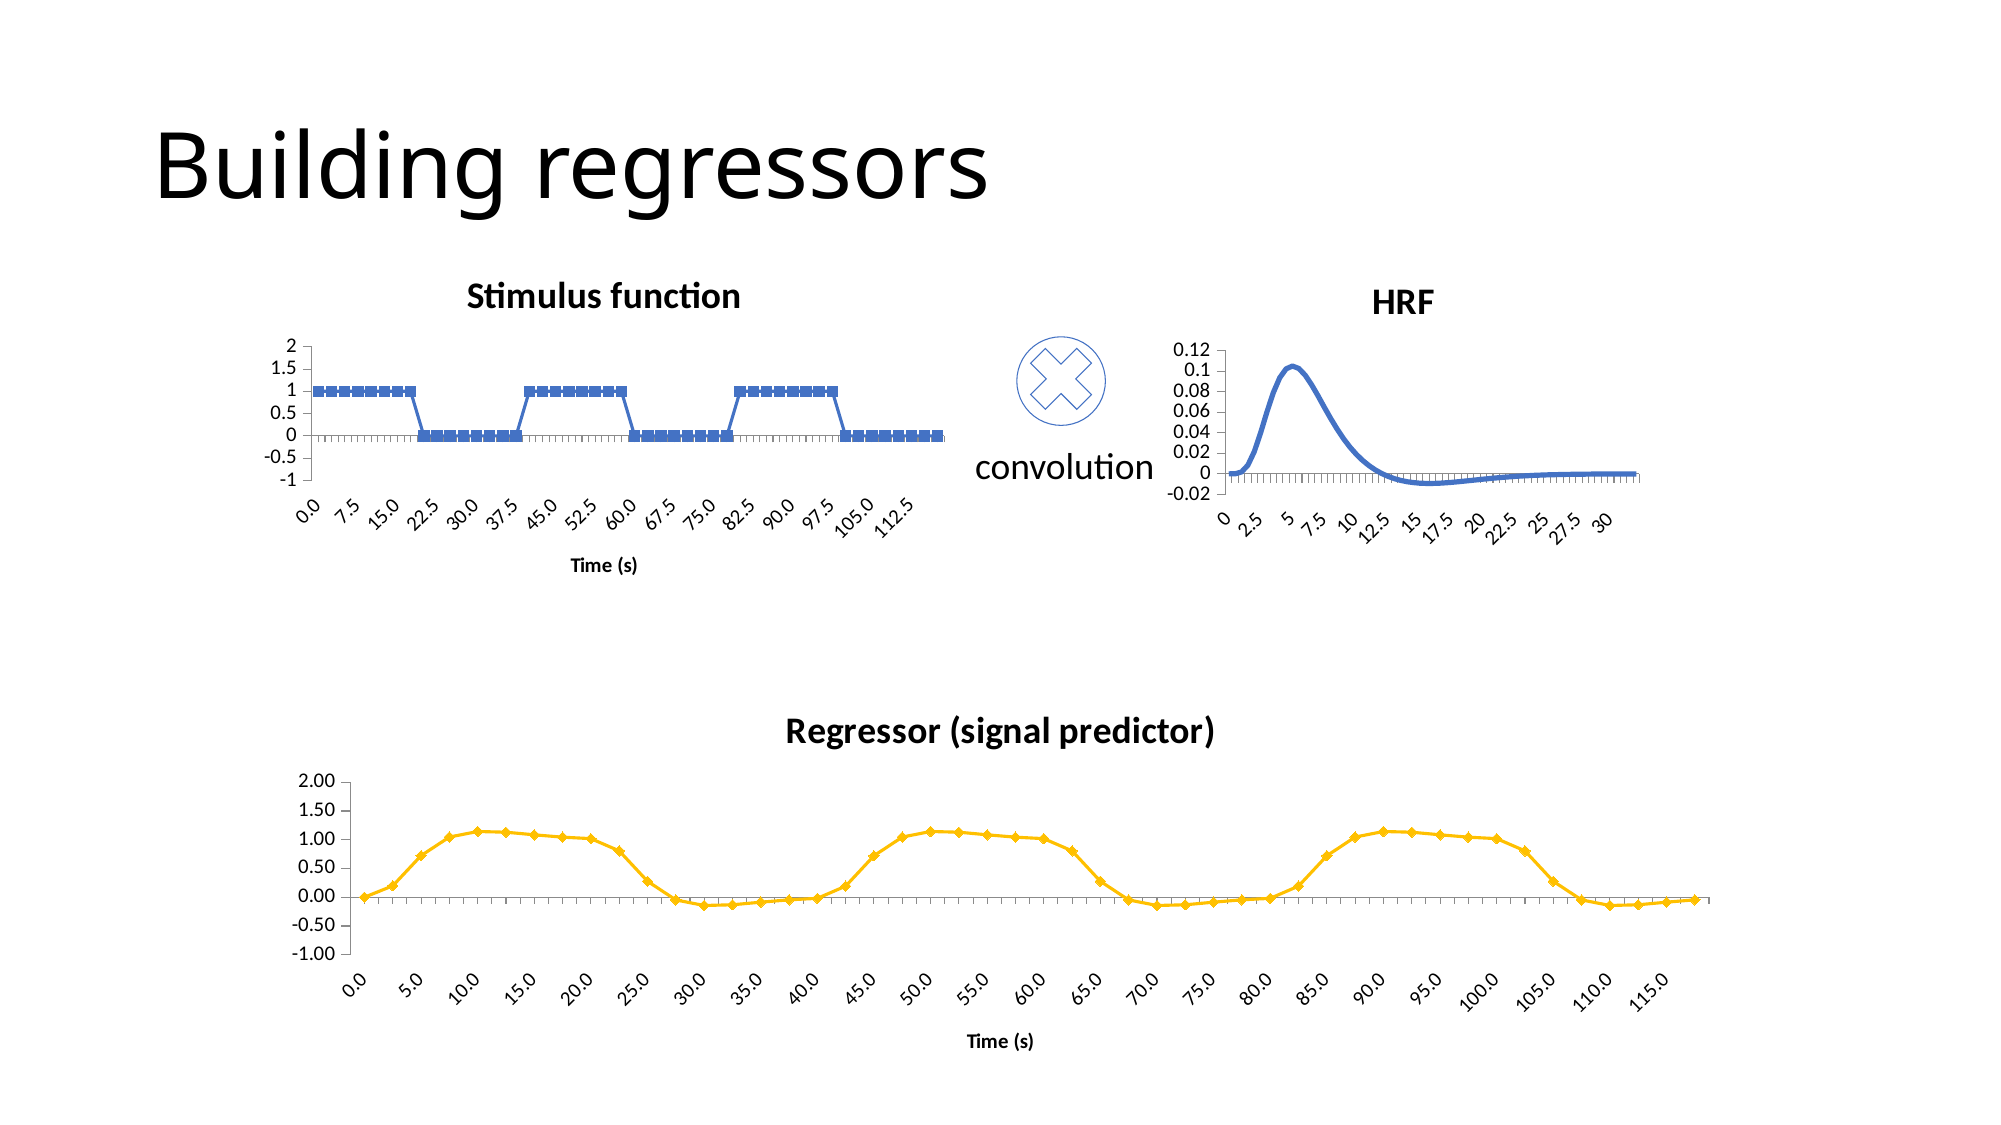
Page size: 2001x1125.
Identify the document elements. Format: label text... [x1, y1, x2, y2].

chart [249, 254, 959, 609]
chart [262, 688, 1739, 1084]
text_box [1016, 336, 1106, 426]
title Building regressors [137, 59, 1863, 278]
chart [1157, 260, 1650, 557]
text_box convolution [960, 435, 1157, 495]
text_box [1029, 347, 1093, 411]
